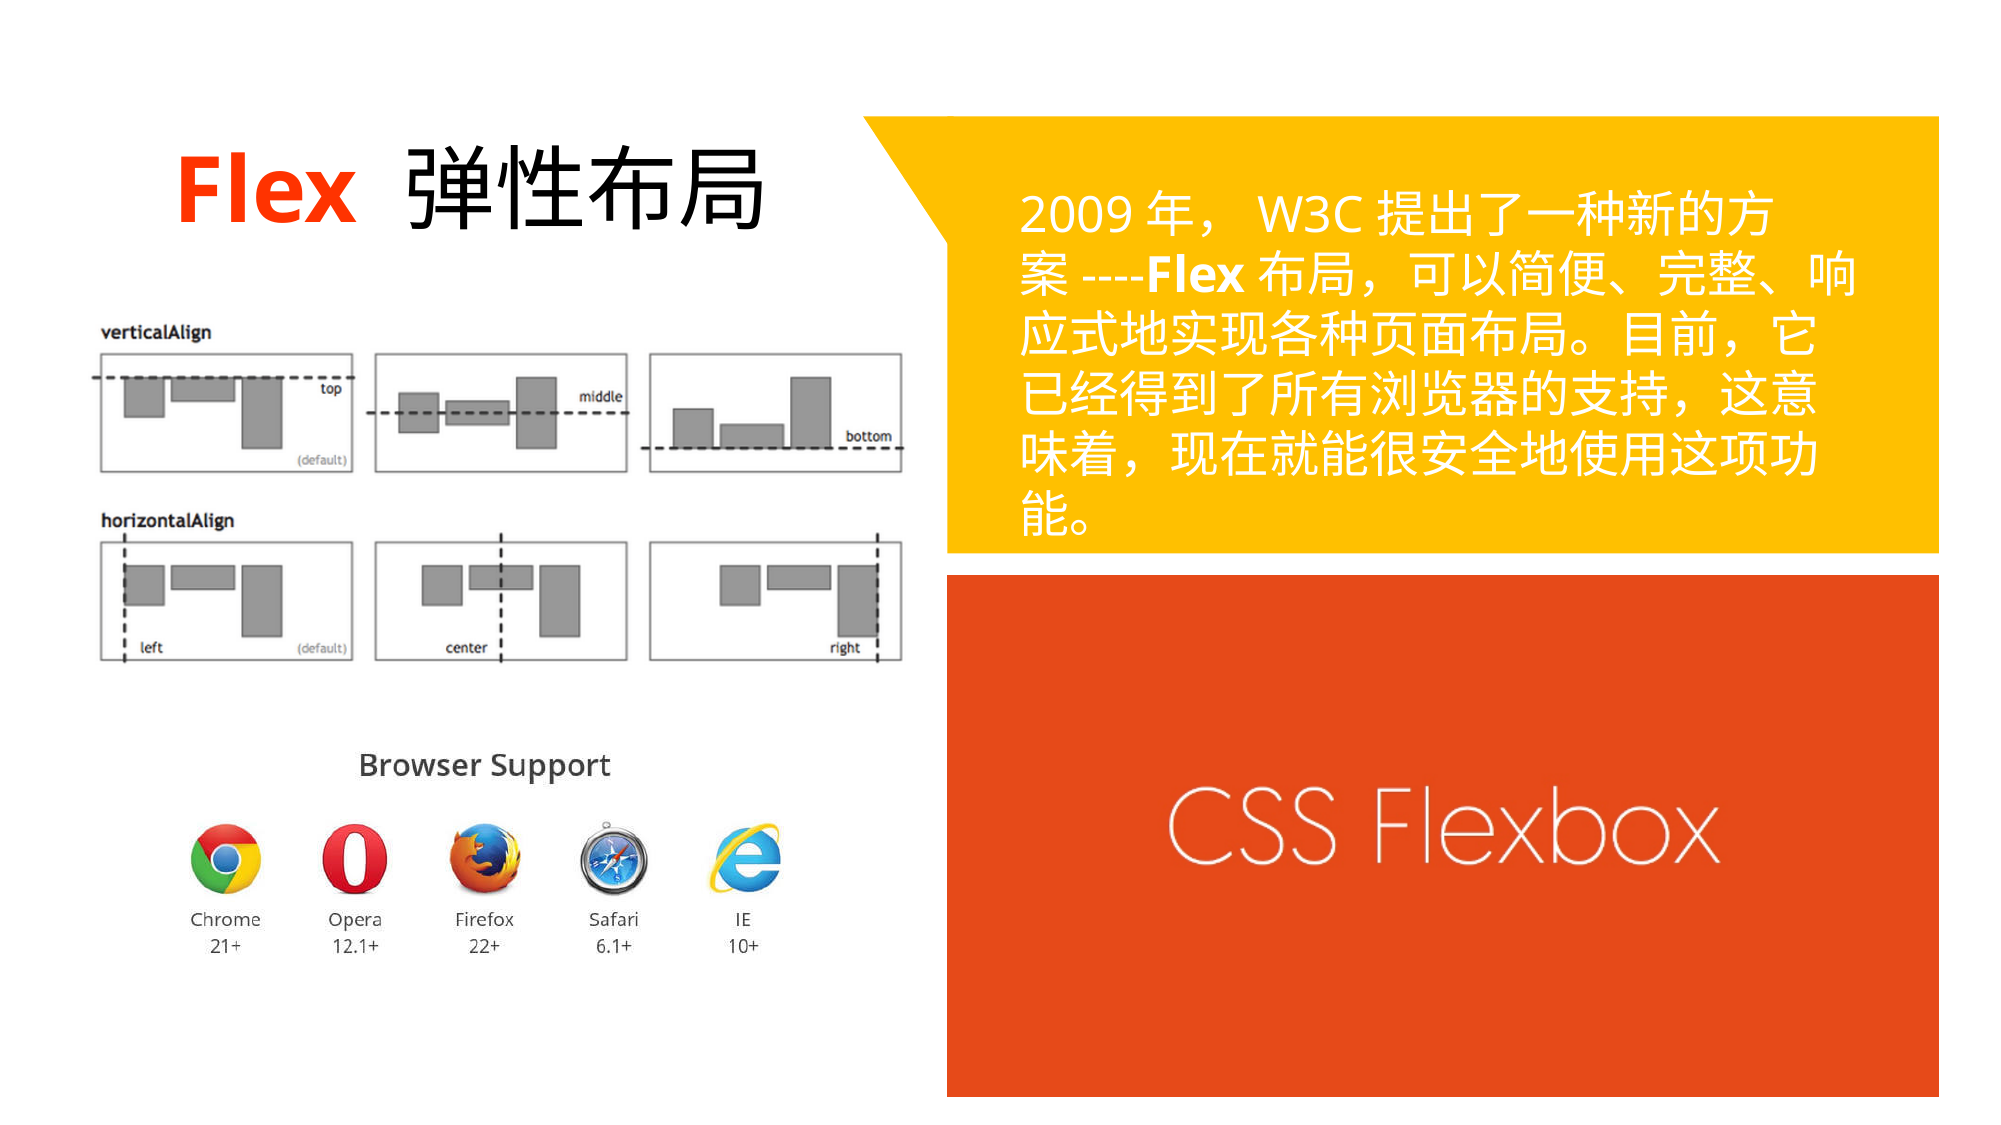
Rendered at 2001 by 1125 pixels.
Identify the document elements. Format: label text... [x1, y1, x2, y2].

text_box 2009年，W3C提出了一种新的方案----Flex布局，可以简便、完整、响应式地实现各种页面布局。目前，它已经得到了所有浏览器的支持，这意味着，现在就能很安全地使用这项功能。 [1004, 174, 1882, 550]
picture [947, 575, 1939, 1097]
picture [61, 301, 944, 1004]
text_box [946, 115, 1940, 554]
text_box [861, 115, 955, 257]
title Flex 弹性布局 [158, 84, 800, 301]
